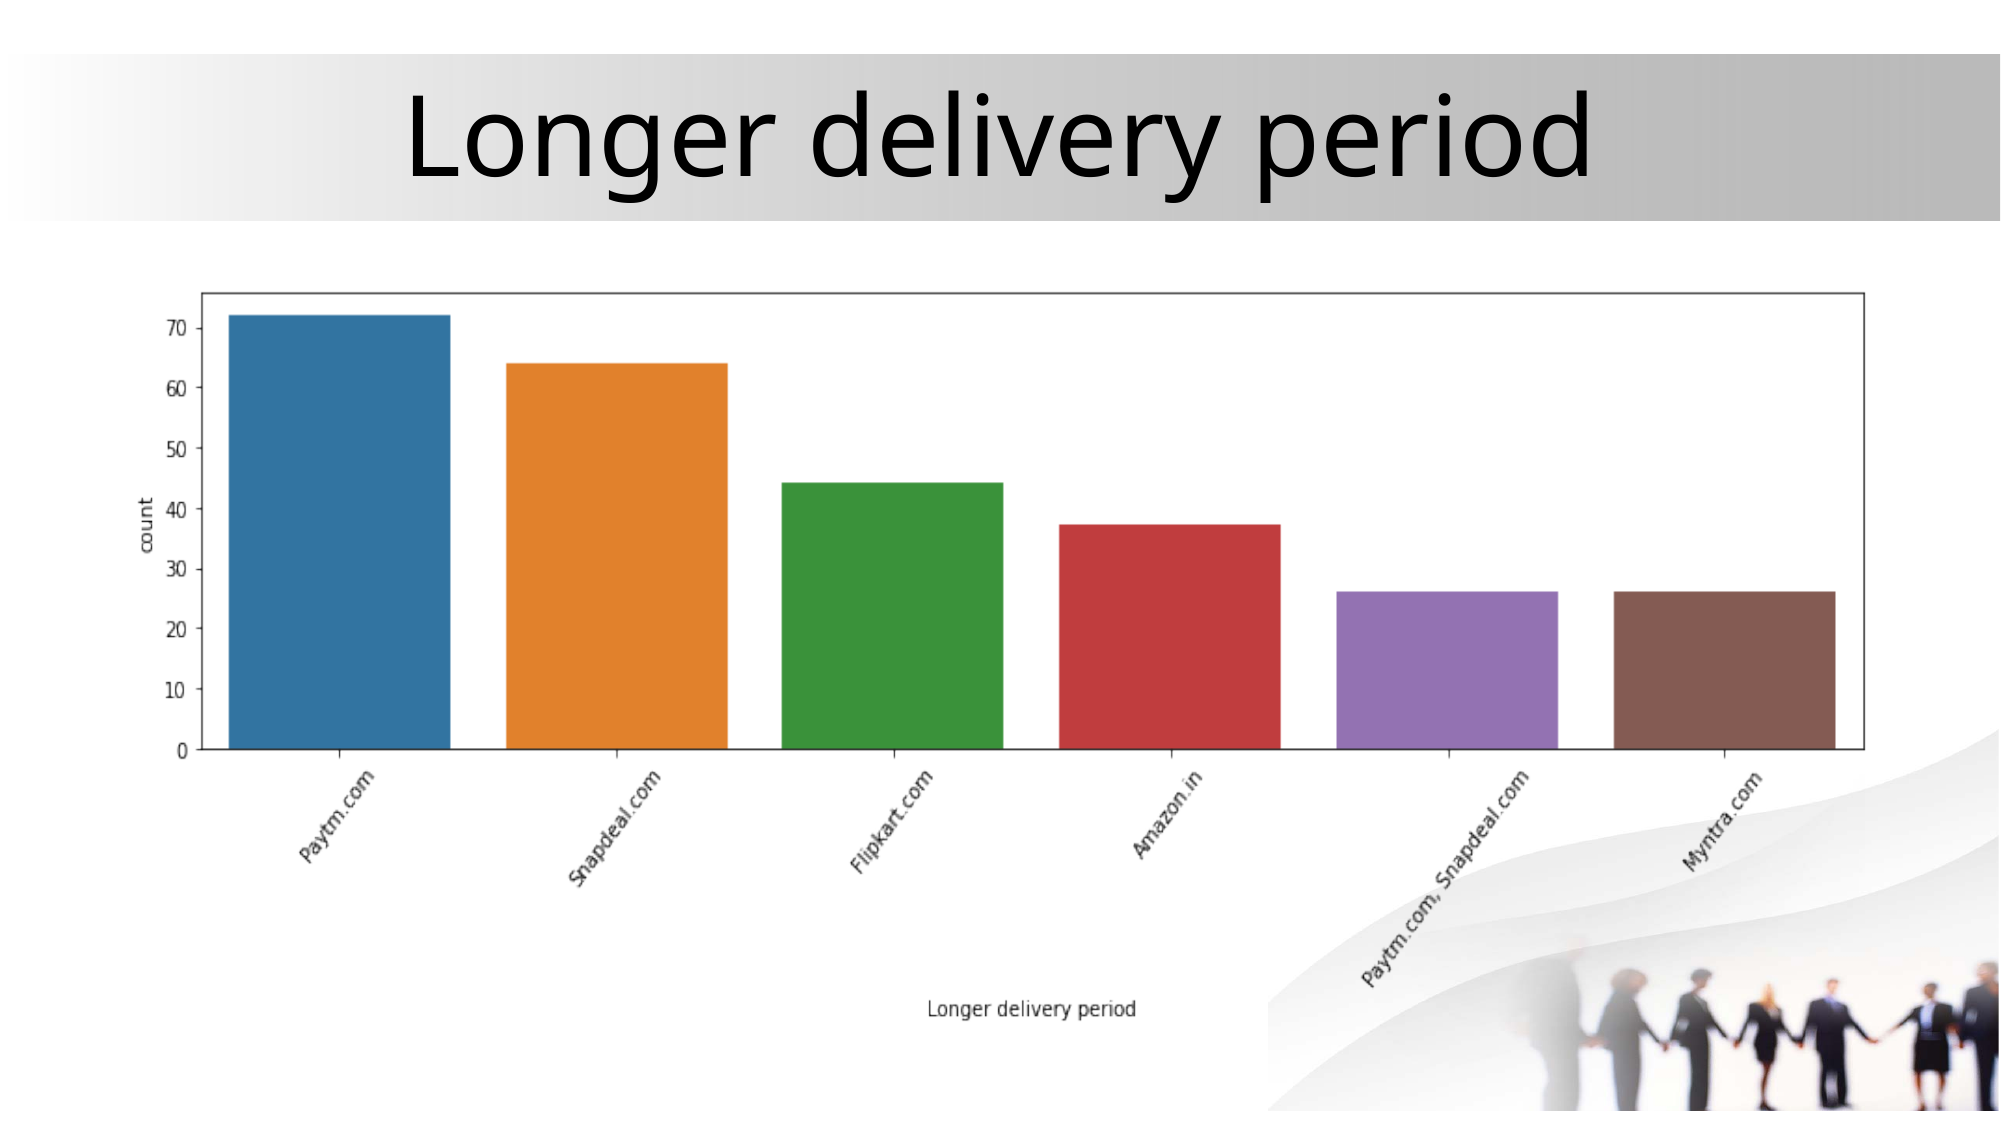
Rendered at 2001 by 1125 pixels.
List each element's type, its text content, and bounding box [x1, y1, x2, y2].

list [124, 280, 1875, 1034]
title Longer delivery period [99, 92, 1901, 281]
picture [1268, 728, 1999, 1111]
